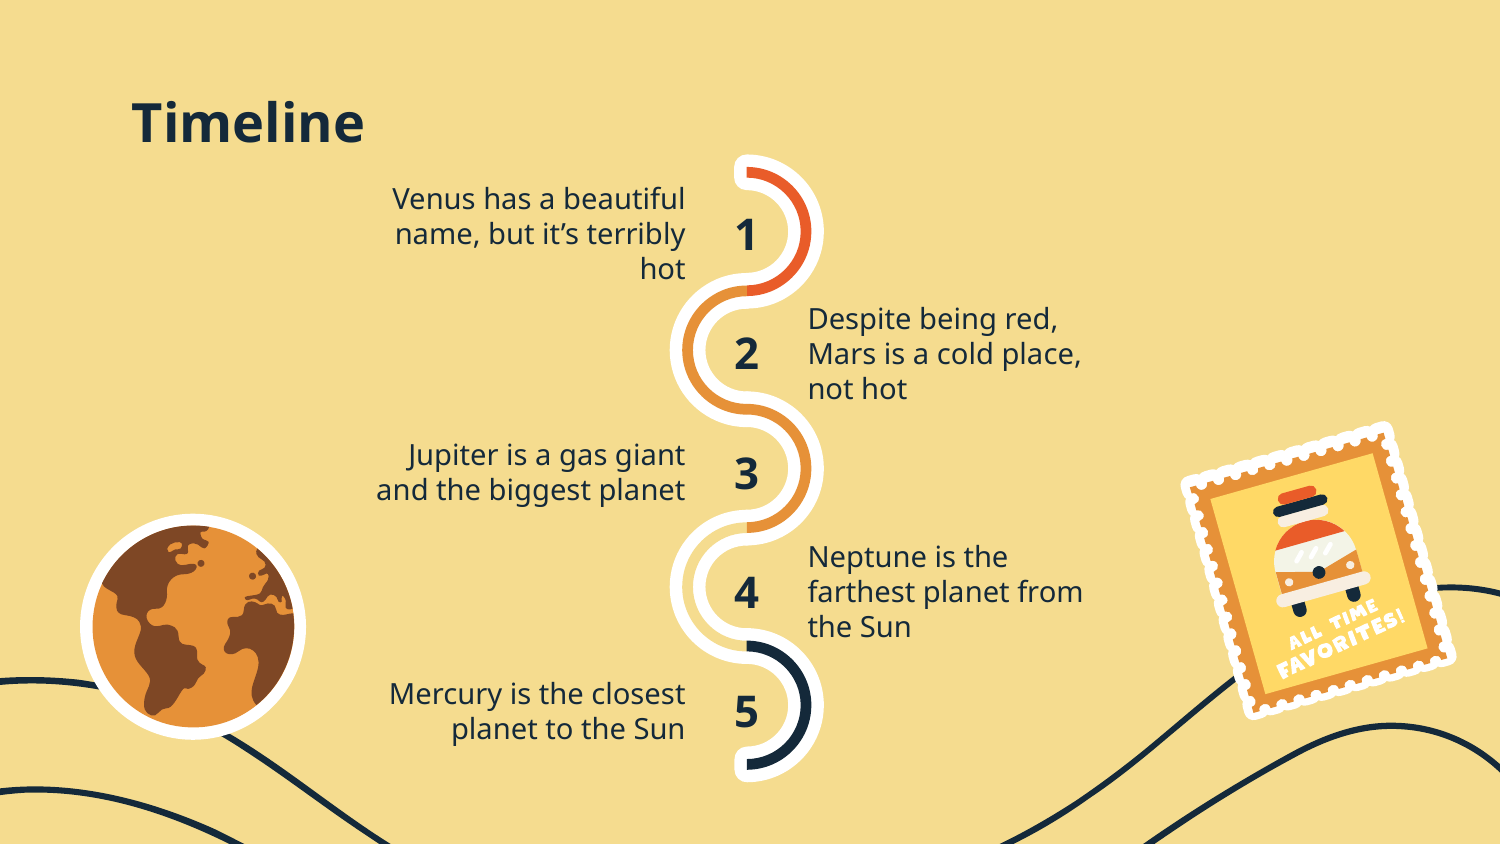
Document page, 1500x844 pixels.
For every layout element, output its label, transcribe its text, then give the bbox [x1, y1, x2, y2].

text_box Jupiter is a gas giant and the biggest planet [354, 436, 439, 507]
text_box Despite being red, Mars is a cold place, not hot [792, 318, 1139, 388]
text_box Neptune is the farthest planet from the Sun [792, 556, 1139, 626]
text_box Mercury is the closest planet to the Sun [354, 675, 701, 746]
text_box 4 [708, 553, 786, 629]
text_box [1188, 430, 1449, 713]
text_box 1 [708, 195, 786, 271]
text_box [60, 485, 337, 762]
title Timeline [116, 72, 1384, 167]
text_box 2 [708, 314, 786, 390]
text_box 5 [708, 672, 786, 748]
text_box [444, 403, 1049, 534]
text_box Venus has a beautiful name, but it’s terribly hot [354, 198, 701, 268]
